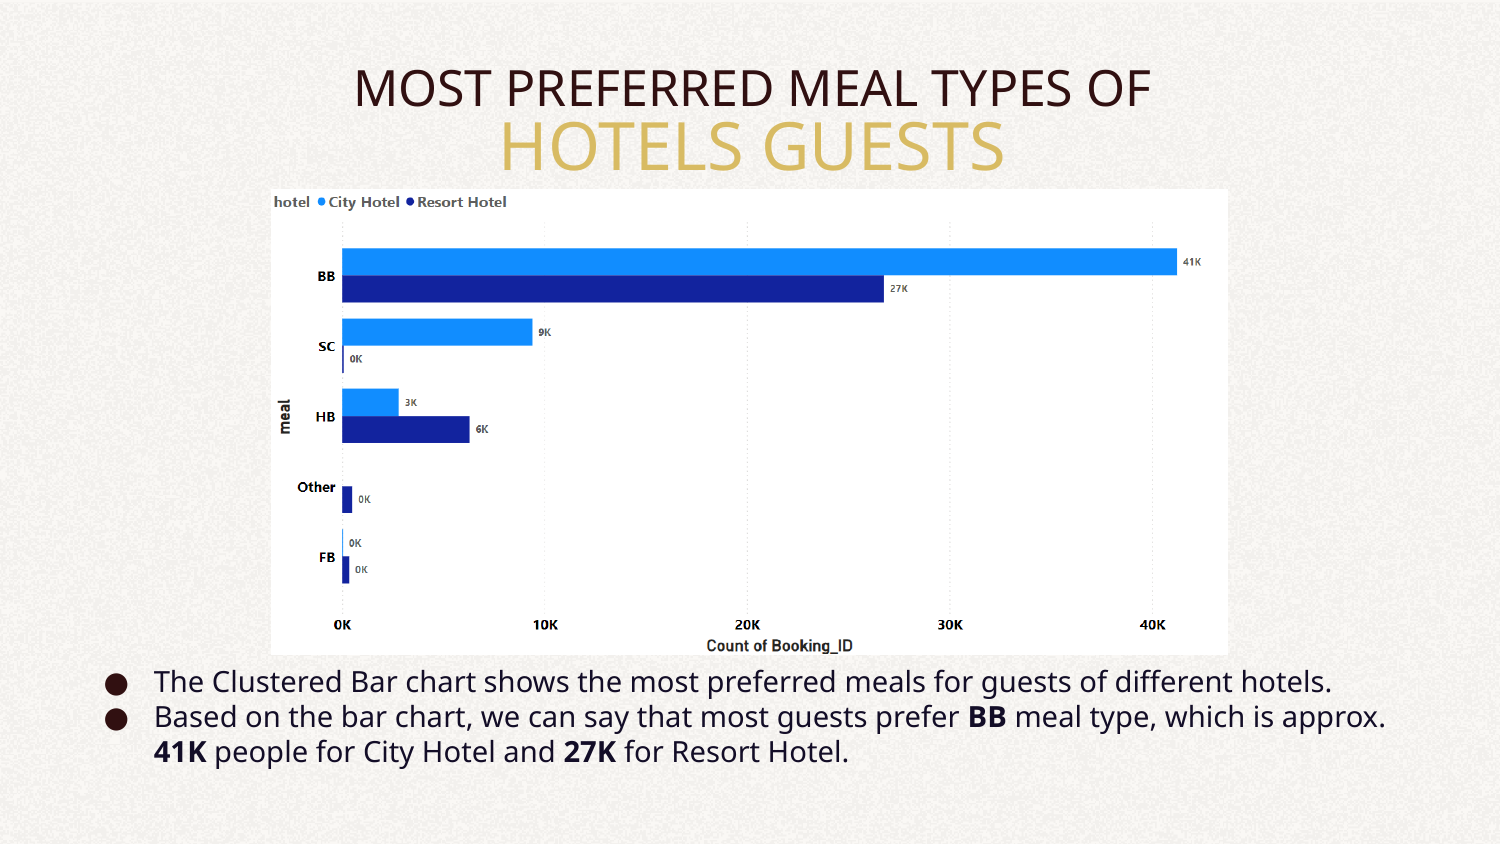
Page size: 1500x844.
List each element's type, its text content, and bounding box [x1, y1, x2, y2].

title MOST PREFERRED MEAL TYPES OF HOTELS GUESTS [152, 50, 1353, 219]
list The Clustered Bar chart shows the most preferred meals for guests of different hotels. Based on the bar chart, we can say that most guests prefer BB meal type, which is approx. 41K people for City Hotel and 27K for Resort Hotel. [63, 603, 1437, 794]
picture [271, 188, 1229, 655]
